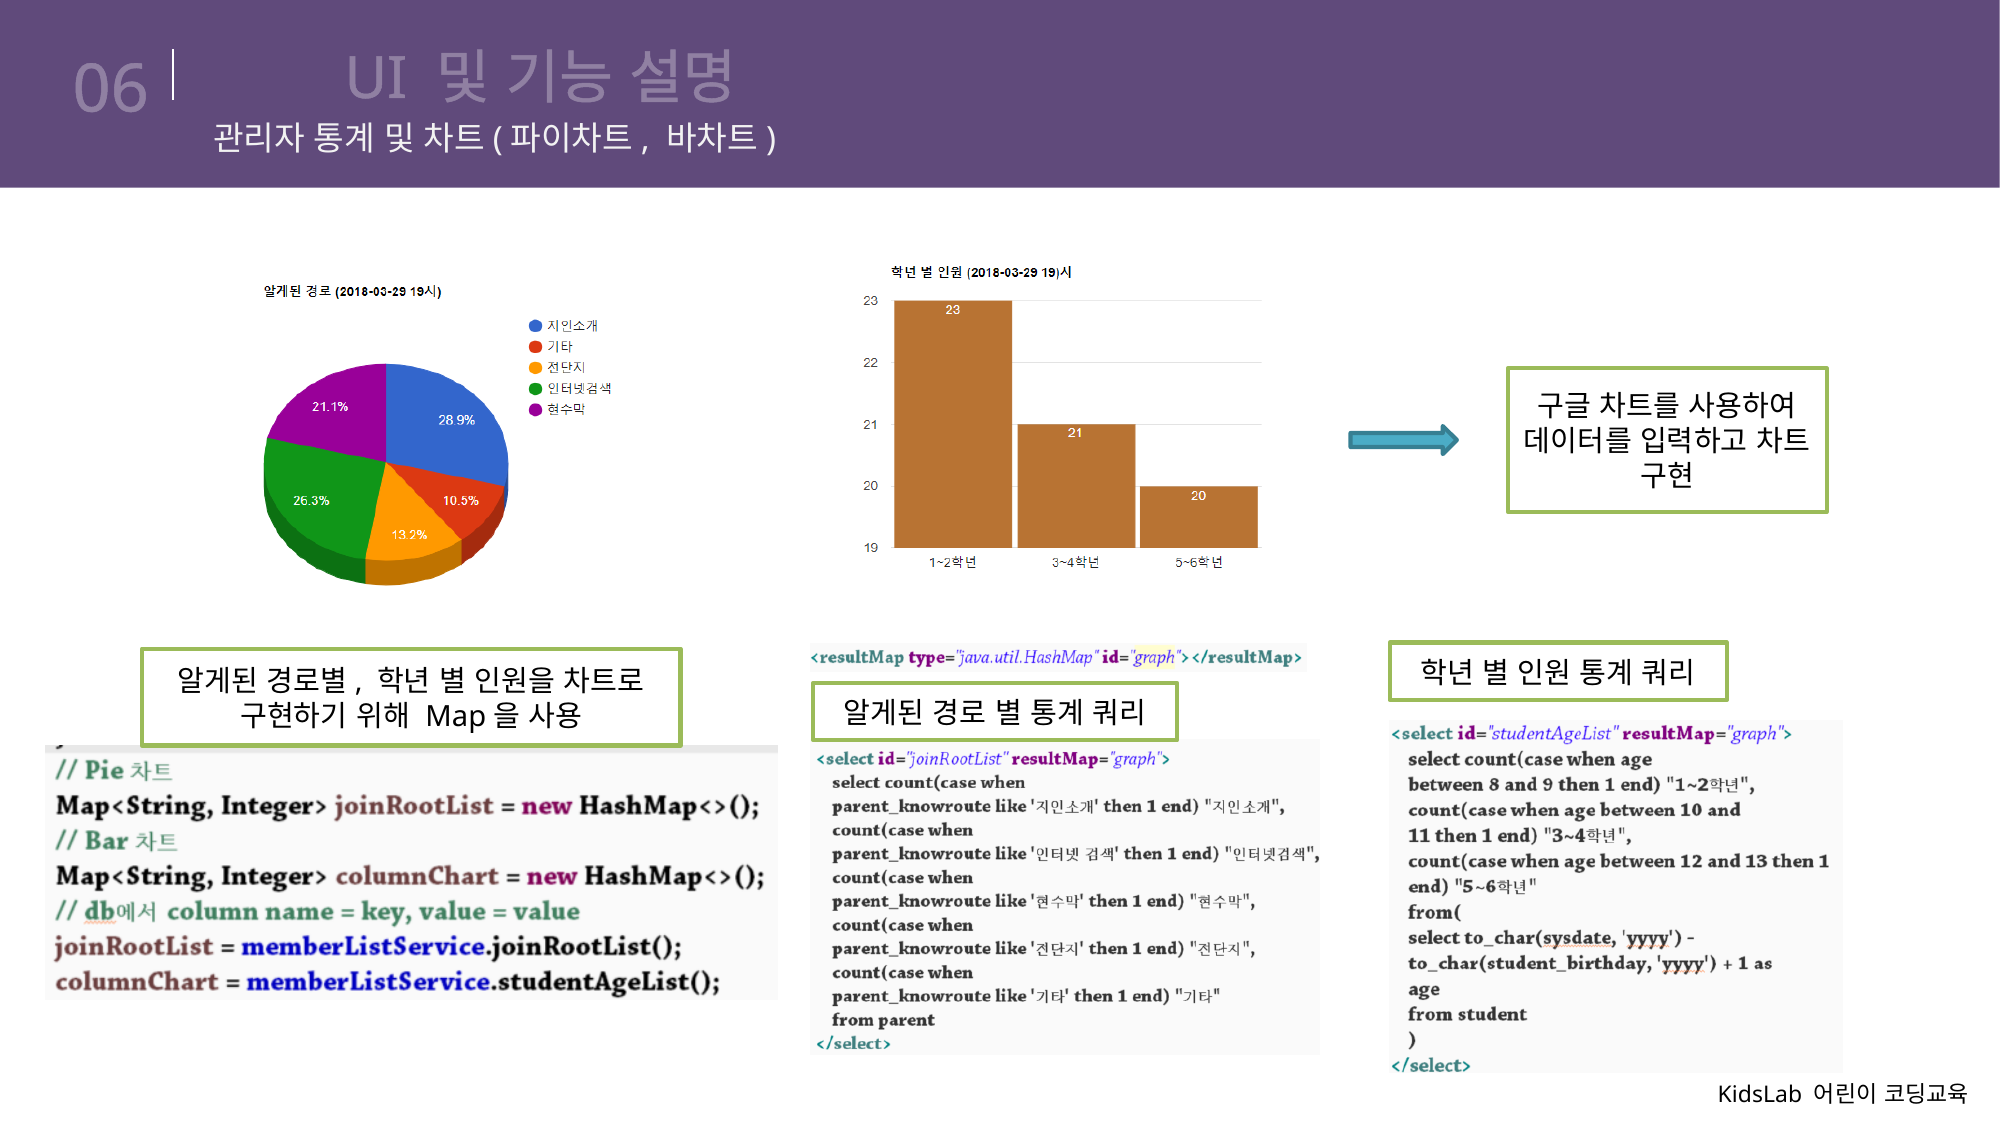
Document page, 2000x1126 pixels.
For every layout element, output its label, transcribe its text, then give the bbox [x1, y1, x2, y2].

picture [810, 738, 1320, 1055]
text_box 학년 별 인원 통계 쿼리 [1388, 640, 1729, 702]
title UI 및 기능 설명 [198, 35, 883, 114]
list 관리자 통계 및 차트(파이차트, 바차트) [198, 118, 883, 155]
text_box 알게된 경로 별 통계 쿼리 [811, 681, 1179, 737]
list 06 [57, 37, 199, 116]
picture [1389, 720, 1844, 1073]
text_box 구글 차트를 사용하여 데이터를 입력하고 차트 구현 [1506, 366, 1829, 514]
text_box 알게된 경로별, 학년 별 인원을 차트로 구현하기 위해 Map을 사용 [140, 647, 683, 744]
picture [44, 745, 778, 1001]
picture [810, 642, 1308, 672]
picture [127, 249, 1424, 631]
text_box [1428, 424, 1459, 457]
